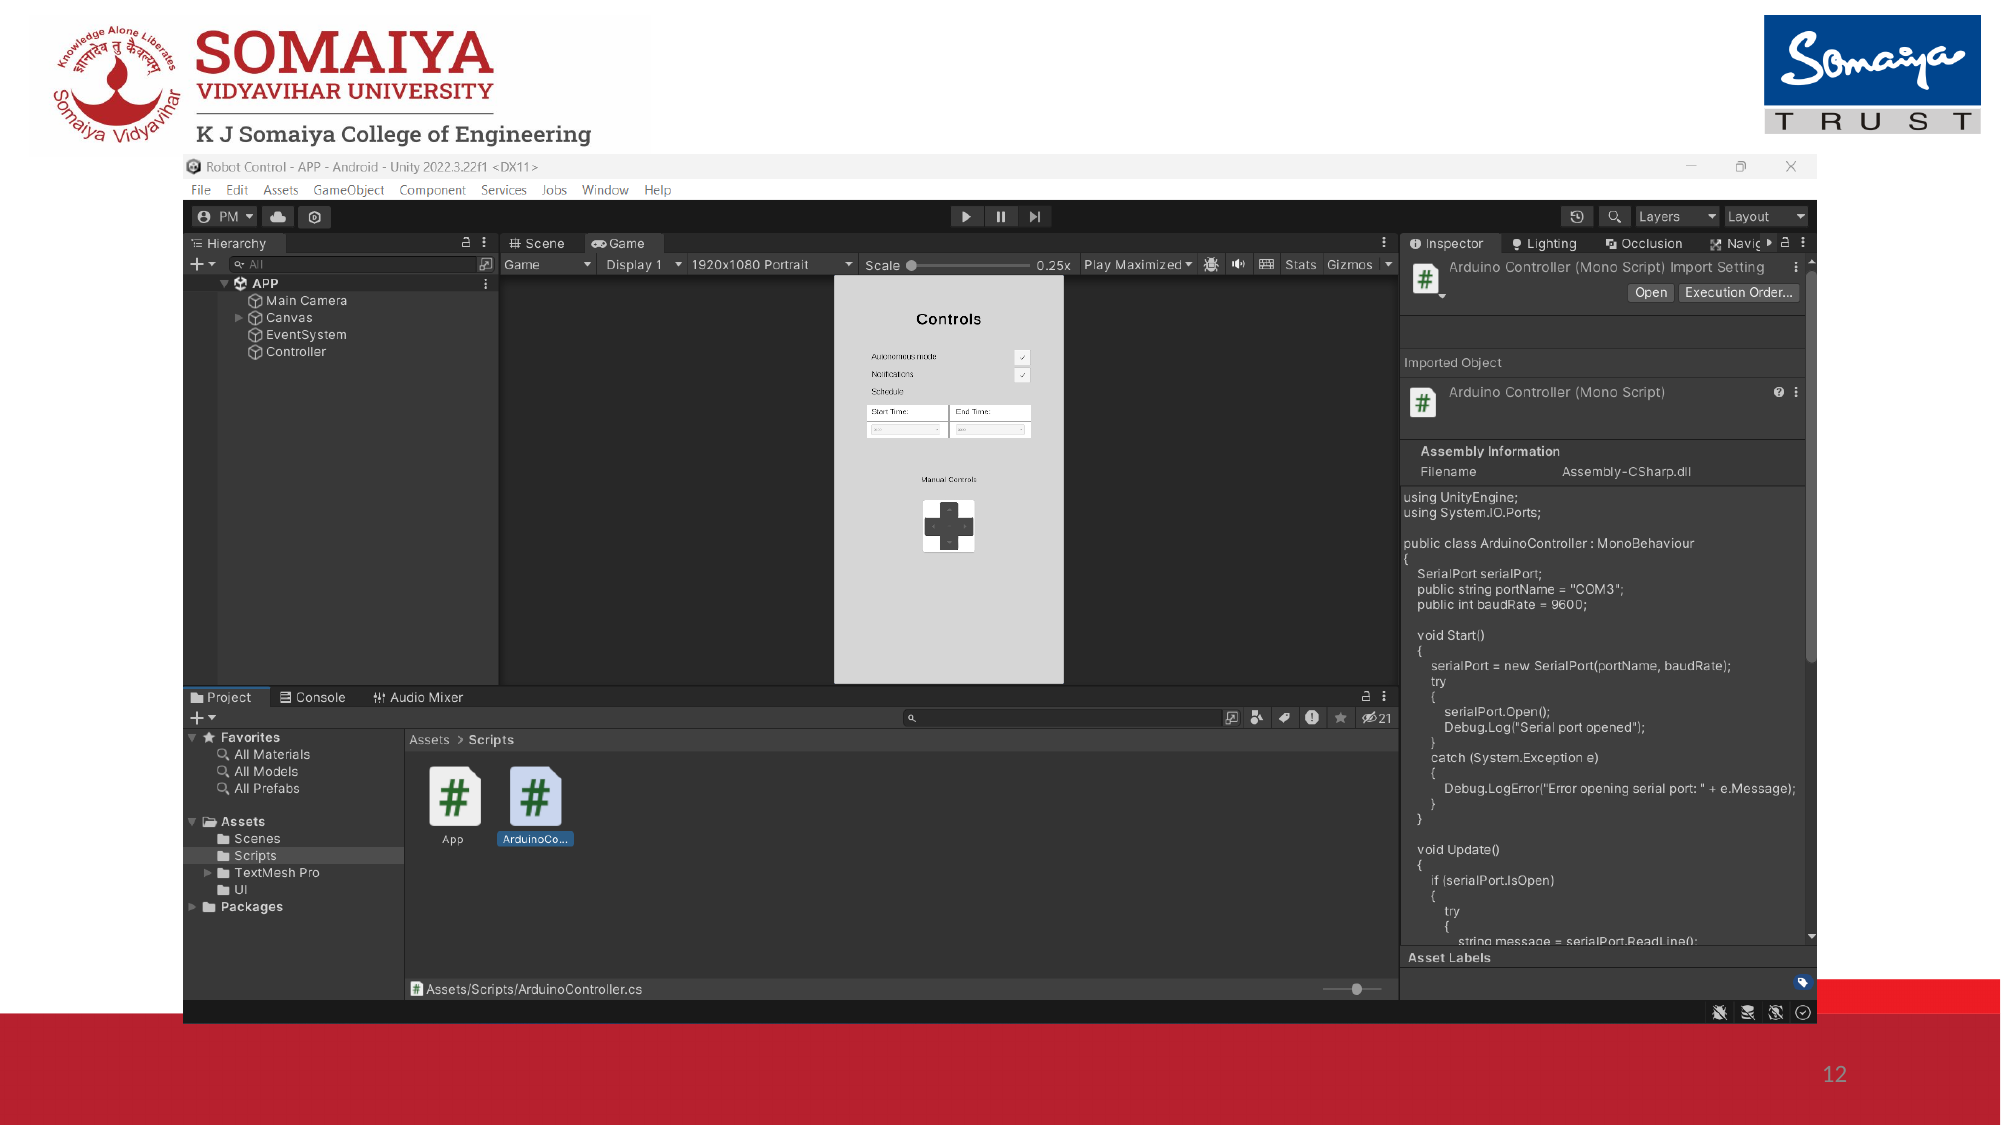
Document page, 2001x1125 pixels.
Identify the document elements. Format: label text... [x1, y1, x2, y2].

picture [0, 15, 2000, 1125]
slide_number ‹#› [1412, 1042, 1863, 1103]
picture [1764, 15, 1981, 134]
